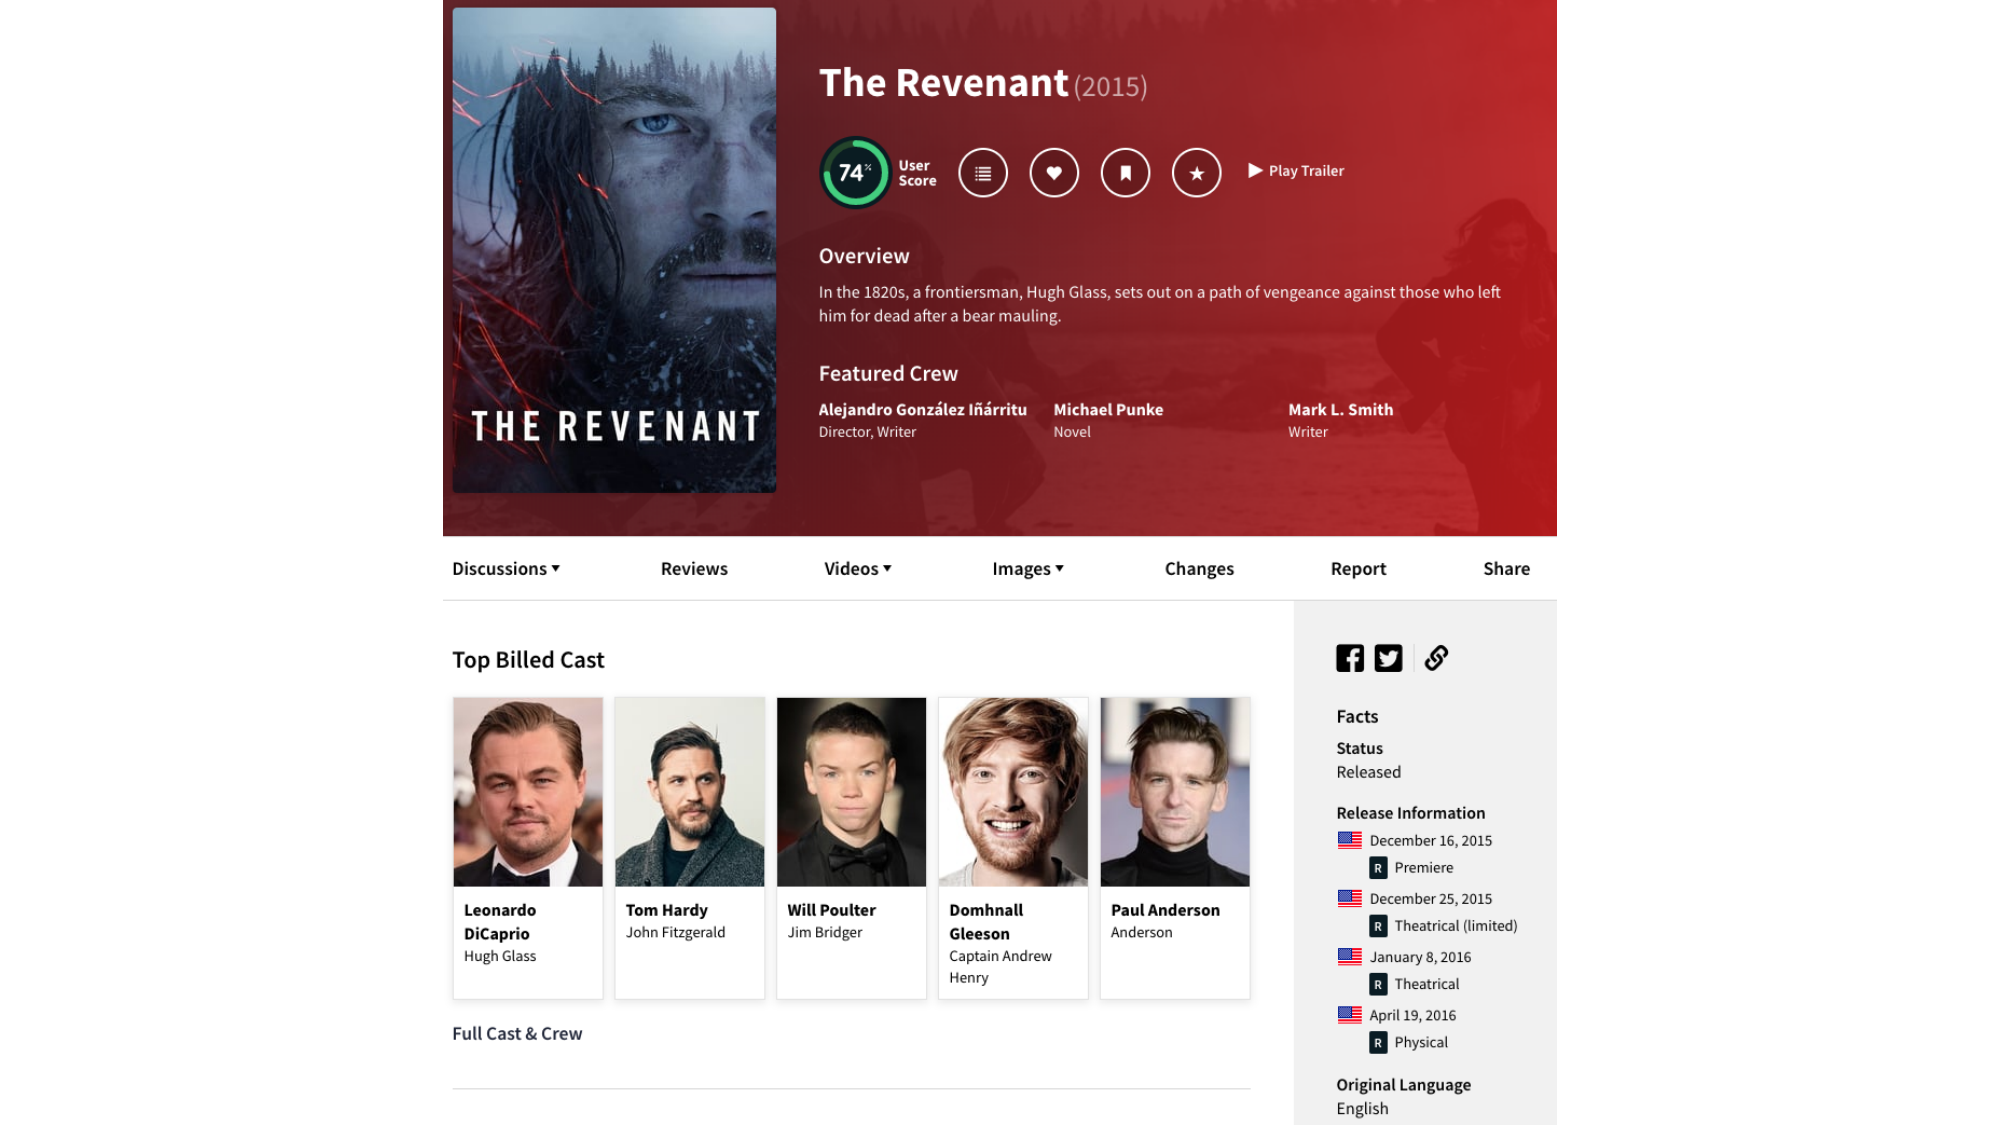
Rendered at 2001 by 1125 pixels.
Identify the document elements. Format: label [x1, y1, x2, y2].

picture [443, 0, 1557, 1125]
